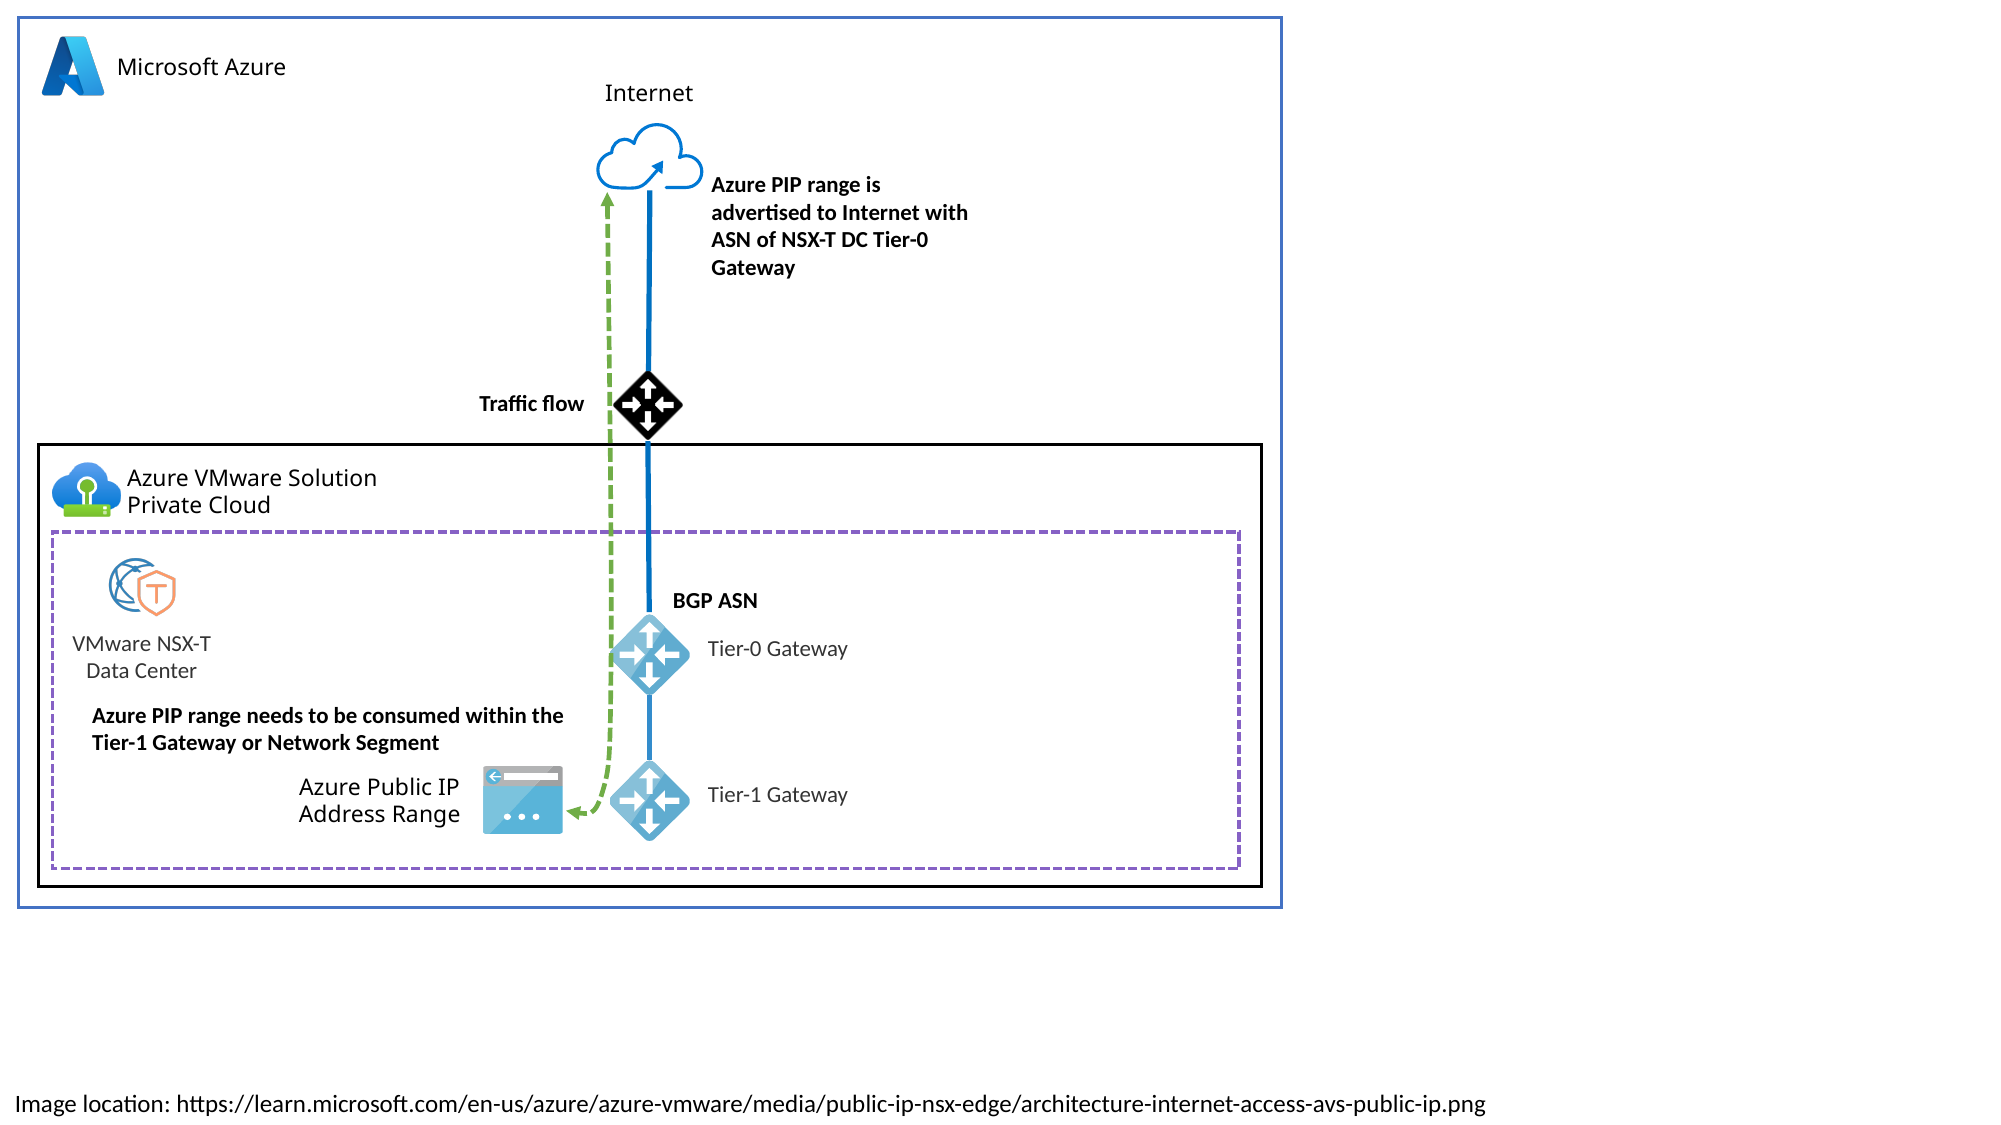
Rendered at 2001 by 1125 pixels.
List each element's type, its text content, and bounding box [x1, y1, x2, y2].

text_box Image location: https://learn.microsoft.com/en-us/azure/azure-vmware/media/public-ip-nsx-edge/architecture-internet-access-avs-public-ip.png [0, 1080, 1670, 1125]
picture [611, 368, 685, 442]
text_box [18, 17, 1282, 908]
